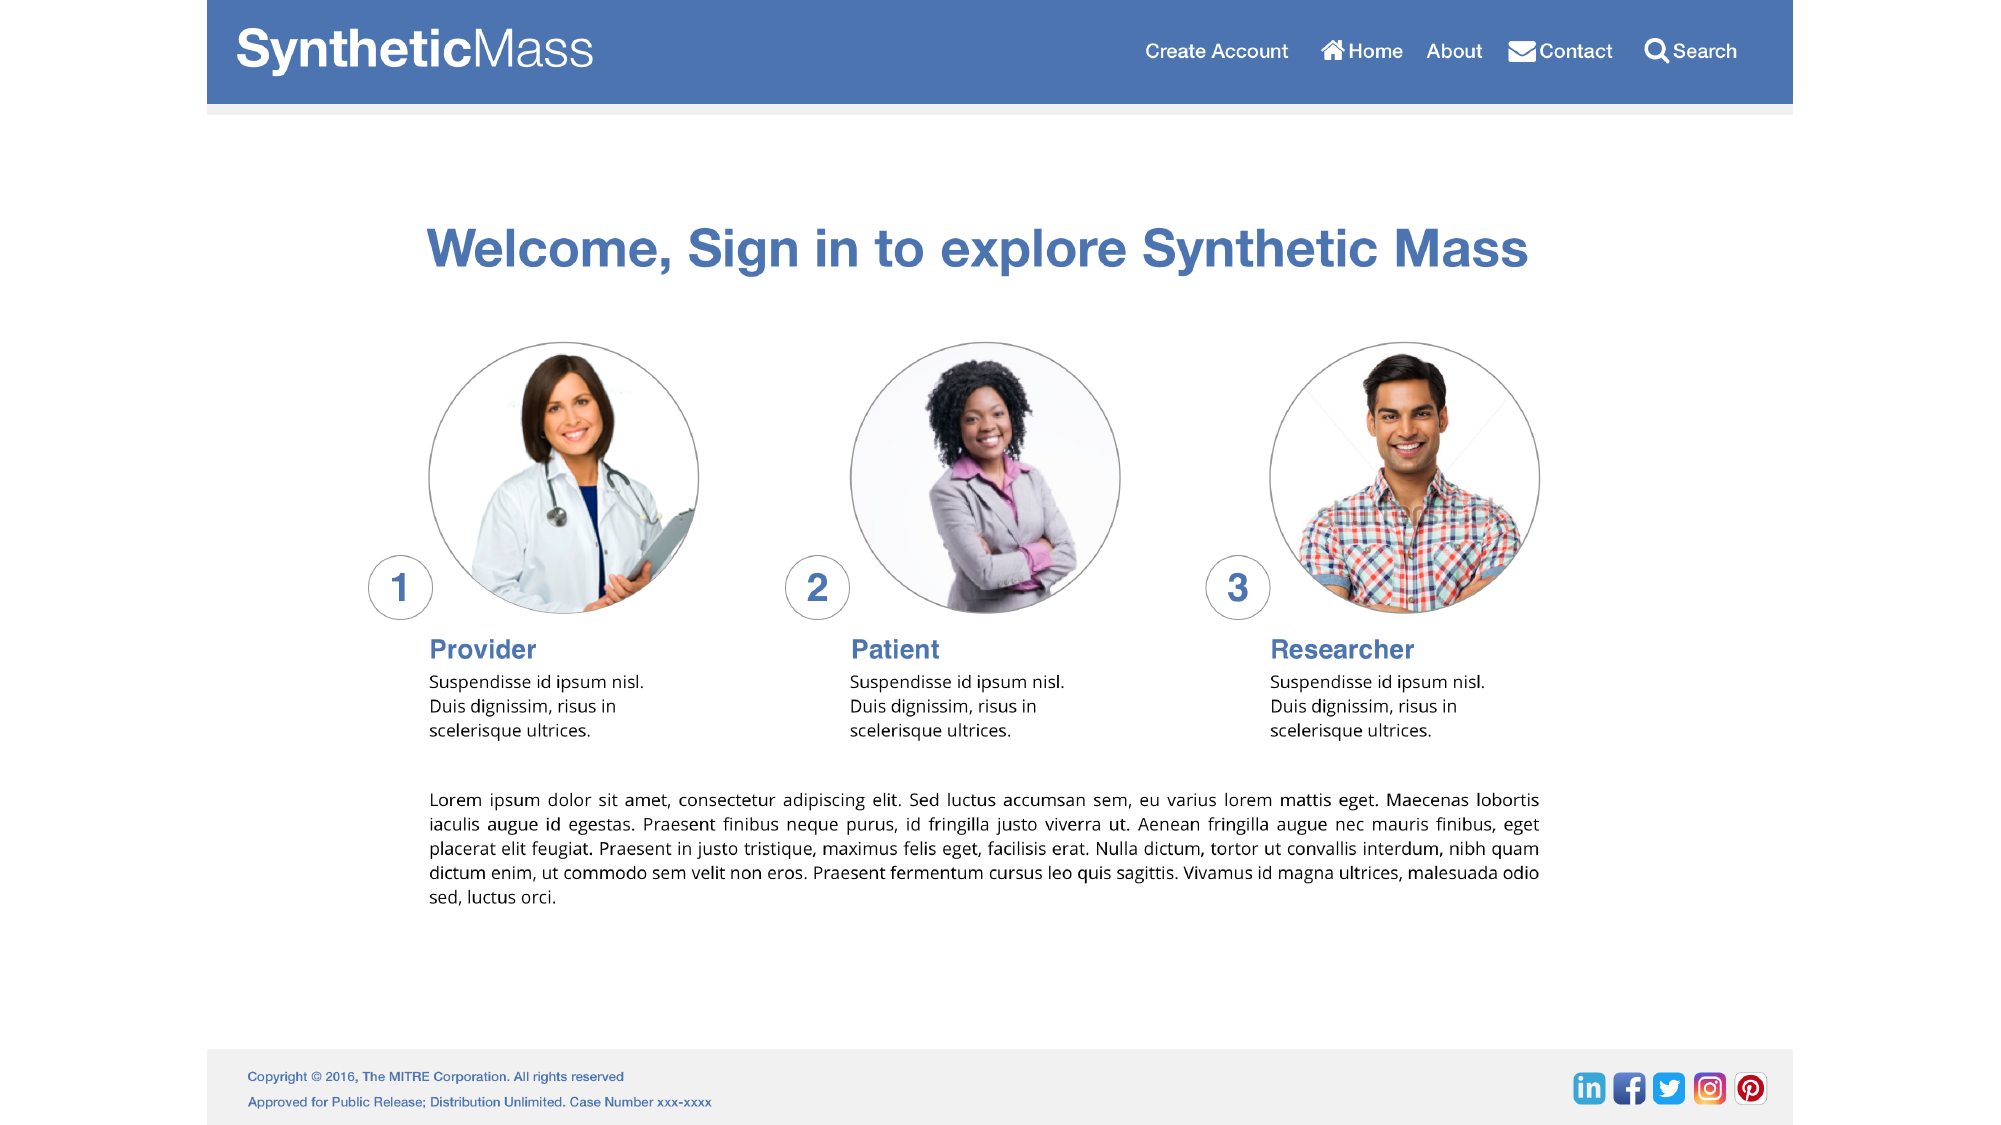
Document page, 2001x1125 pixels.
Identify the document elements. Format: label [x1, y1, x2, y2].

picture [207, 0, 1793, 1125]
